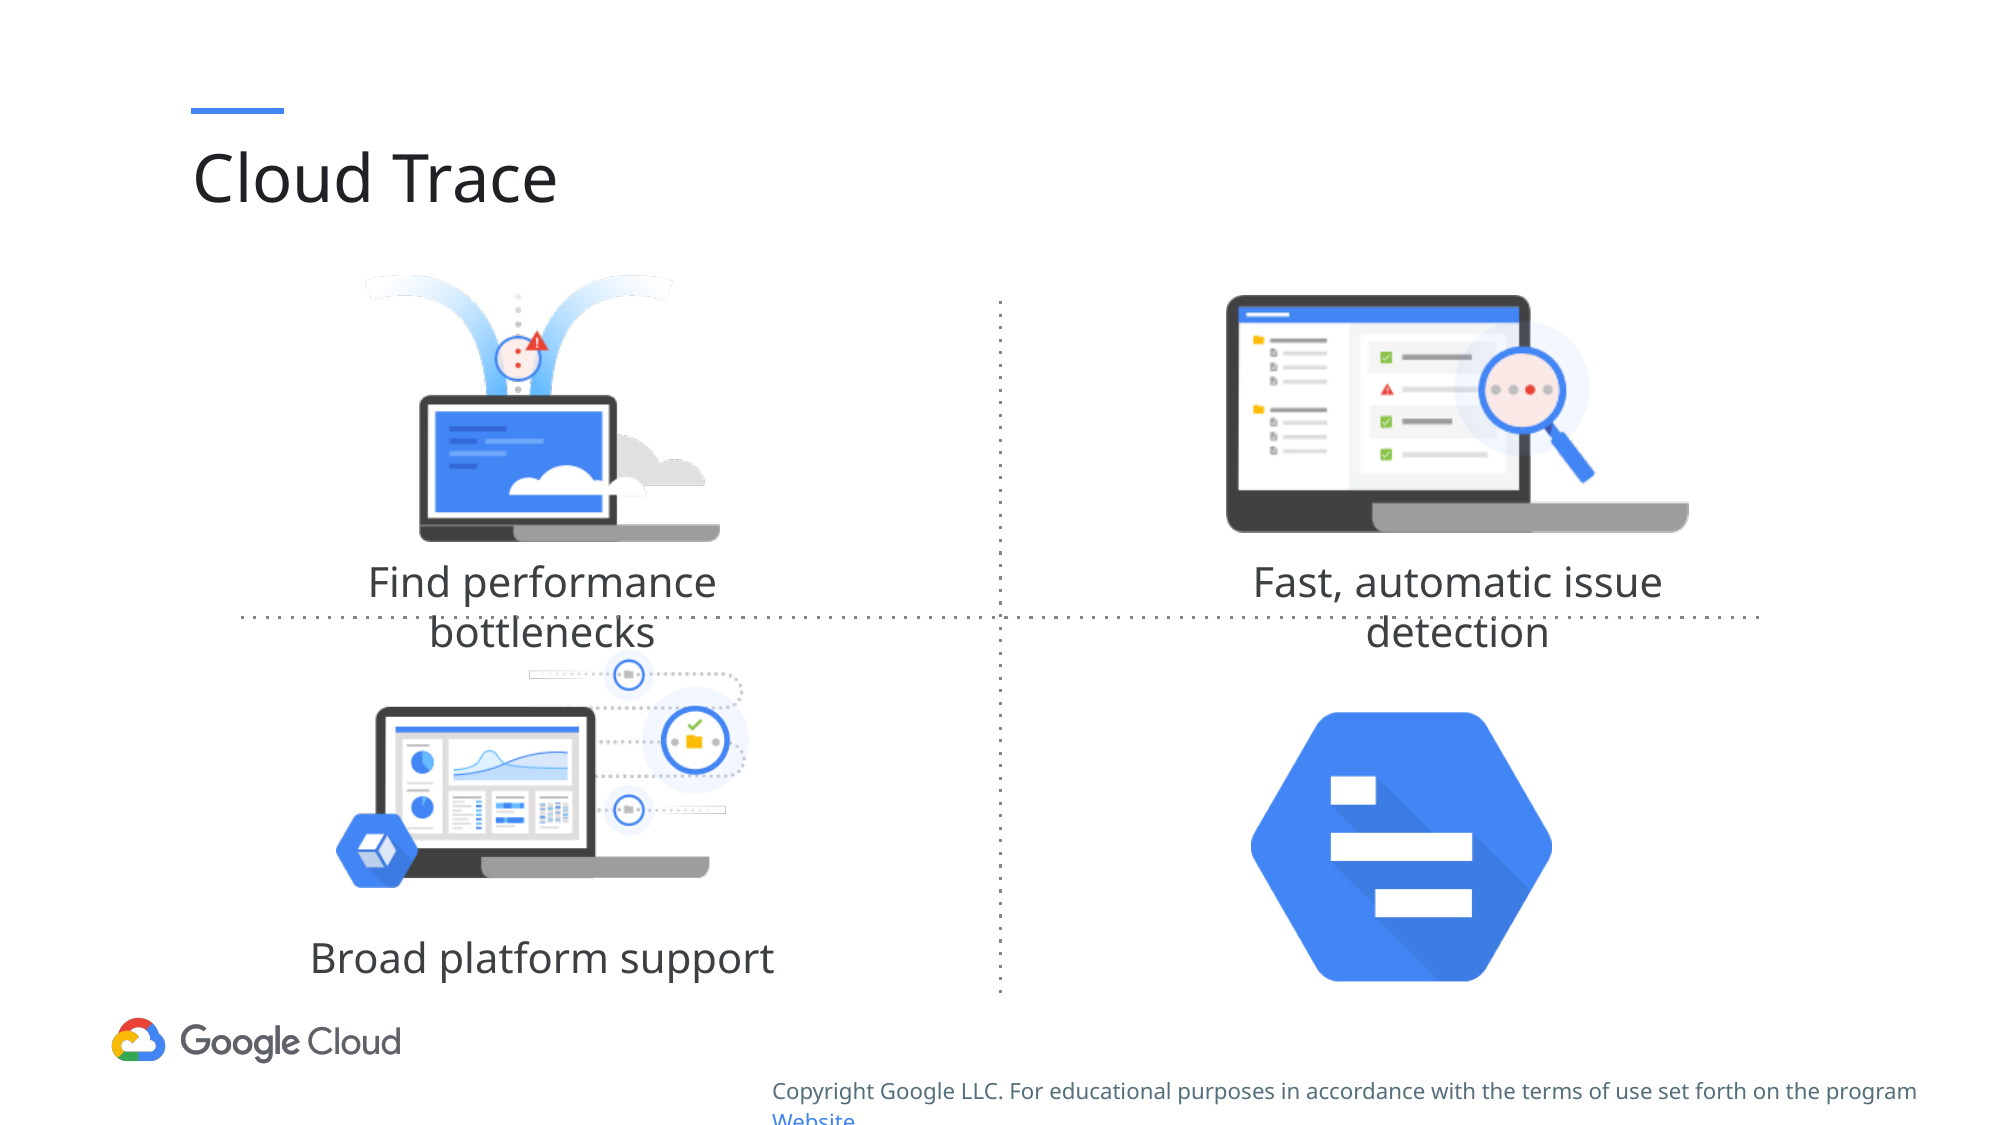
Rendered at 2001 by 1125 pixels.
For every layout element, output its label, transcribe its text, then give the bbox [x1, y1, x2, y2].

picture [1251, 697, 1552, 997]
title Cloud Trace [182, 126, 1799, 251]
text_box Broad platform support [240, 922, 844, 989]
picture [336, 650, 749, 888]
text_box Copyright Google LLC. For educational purposes in accordance with the terms of use set forth on the program Website. [752, 1052, 1990, 1111]
picture [110, 1012, 401, 1068]
text_box Find performance bottlenecks [240, 546, 844, 613]
picture [1226, 295, 1689, 533]
picture [364, 274, 721, 543]
text_box Fast, automatic issue detection [1156, 546, 1760, 613]
